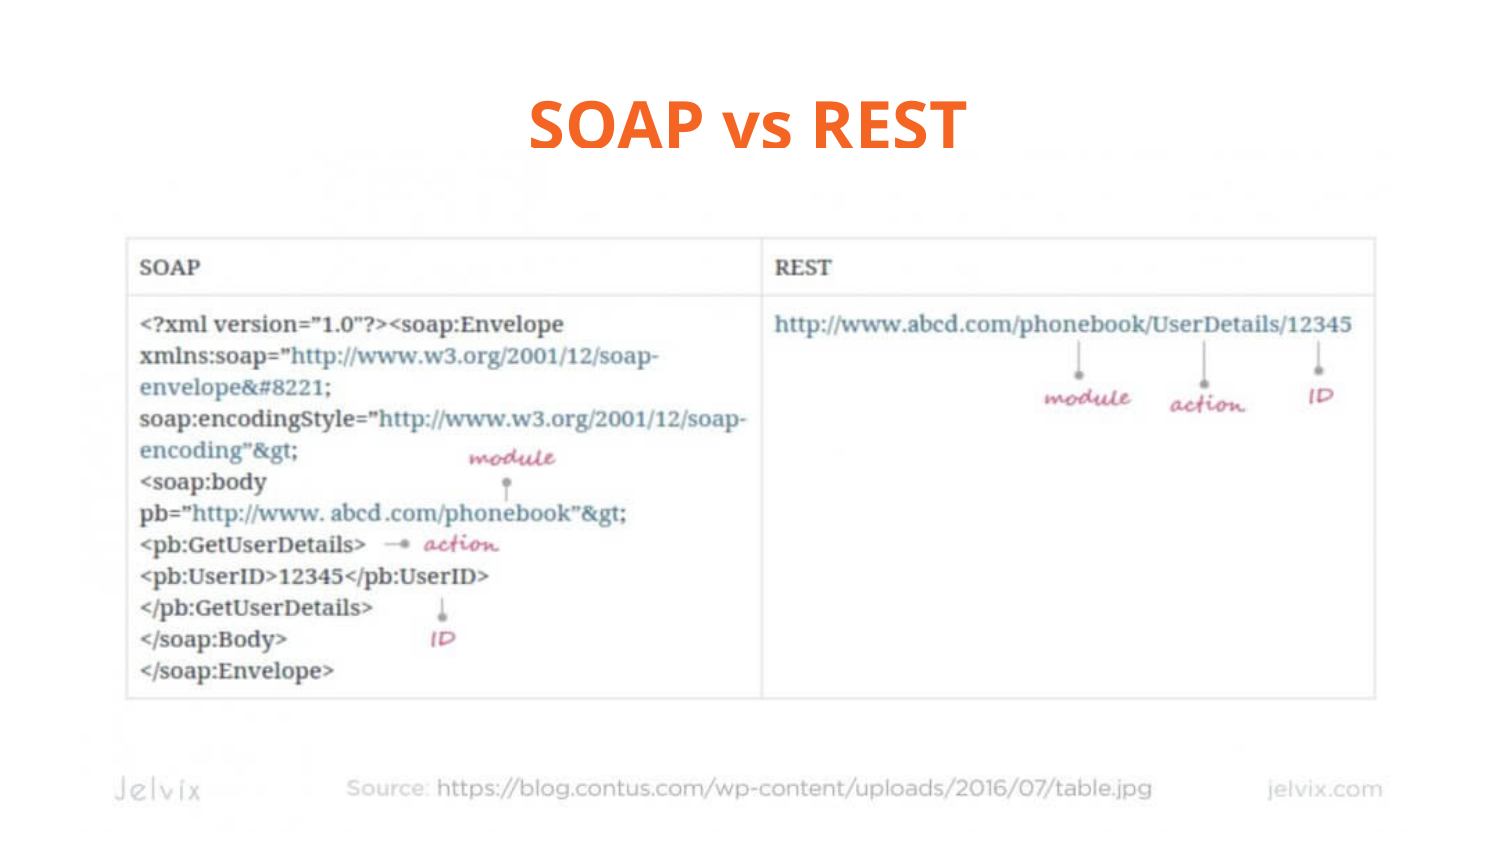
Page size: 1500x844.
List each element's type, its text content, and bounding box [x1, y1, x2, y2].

title SOAP vs REST [49, 67, 1448, 173]
picture [79, 147, 1421, 835]
